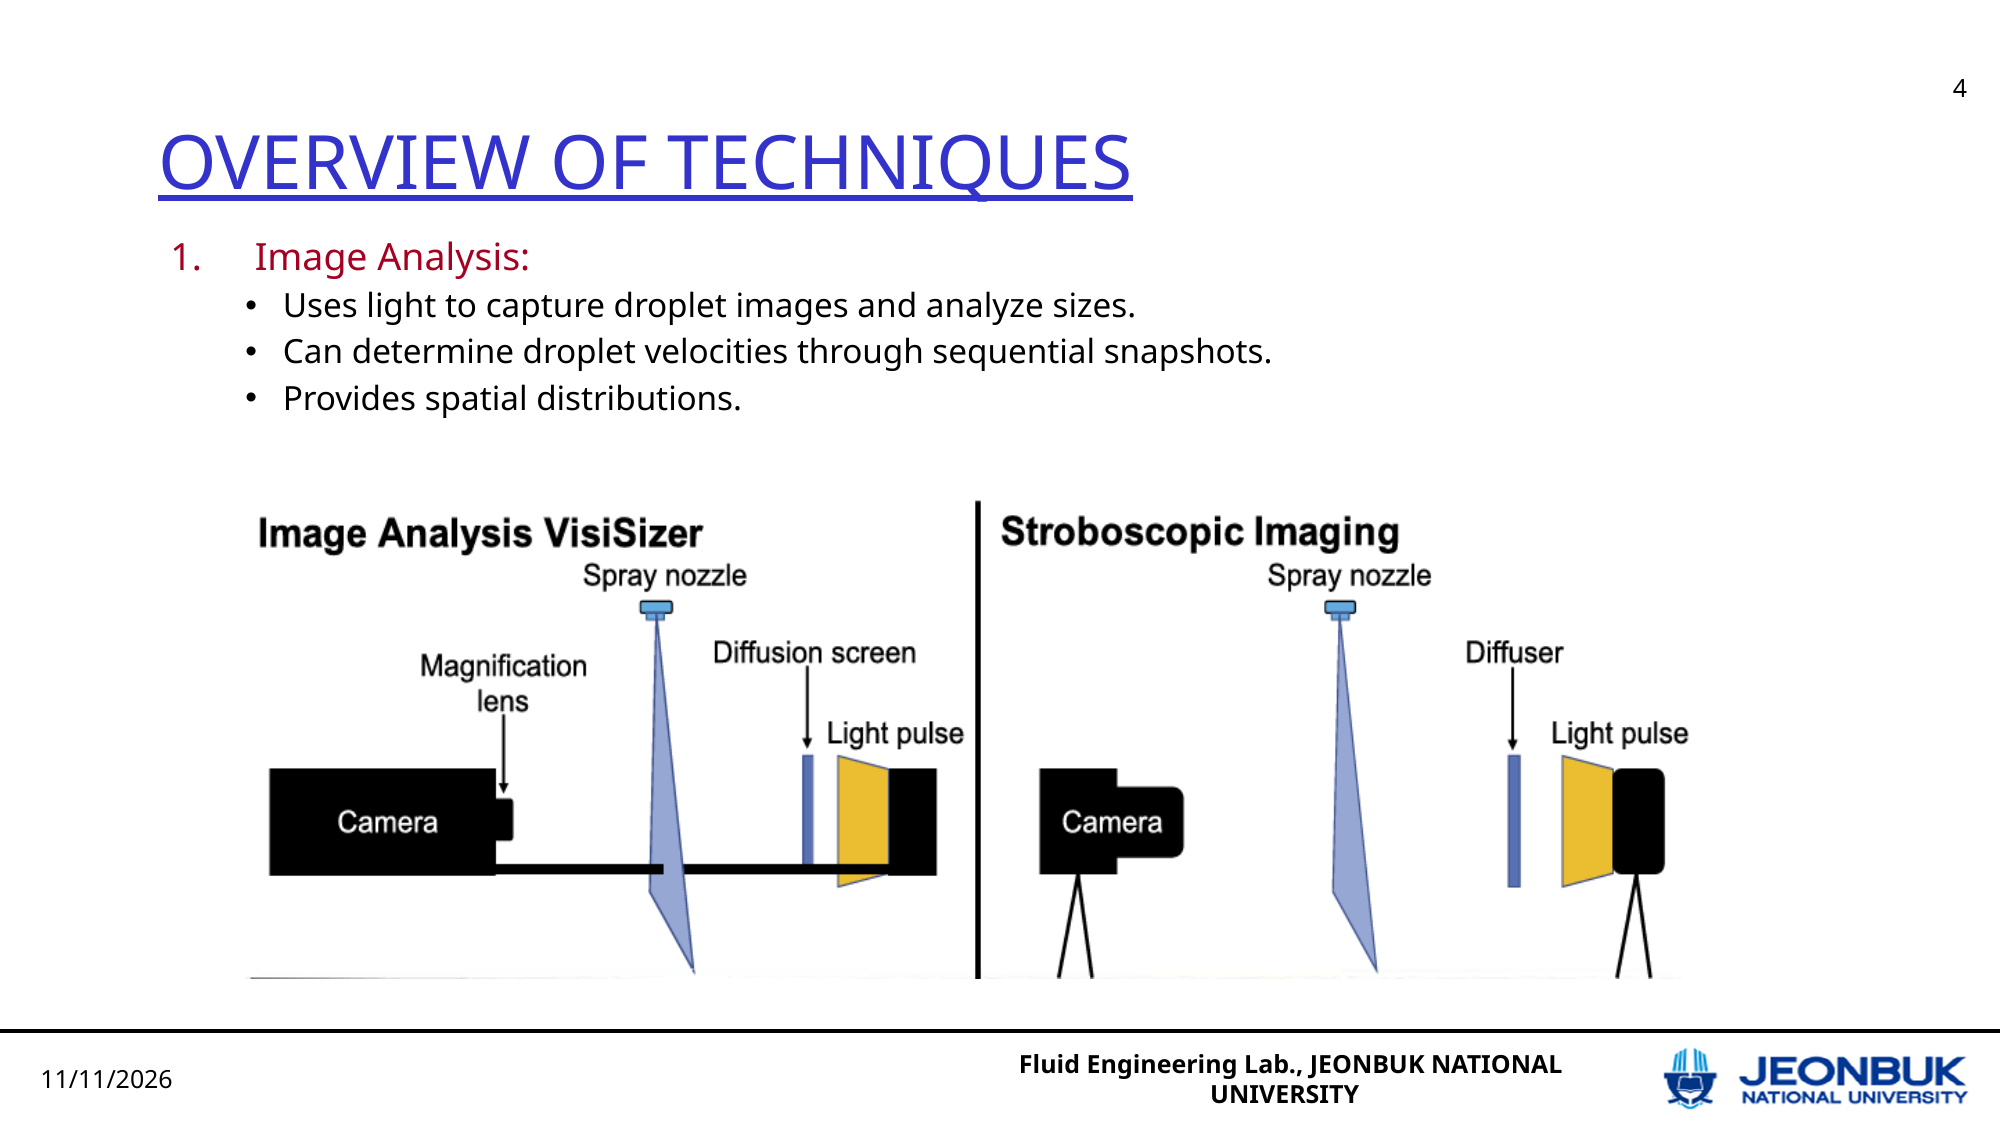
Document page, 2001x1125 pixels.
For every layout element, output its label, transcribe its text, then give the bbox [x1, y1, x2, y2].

list Image Analysis: Uses light to capture droplet images and analyze sizes. Can determine droplet velocities through sequential snapshots. Provides spatial distributions. [155, 230, 1881, 945]
slide_number 4 [1884, 59, 1983, 120]
picture [1650, 1035, 1983, 1121]
title Overview of Techniques [119, 89, 1845, 231]
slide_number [25, 1050, 476, 1111]
picture [179, 419, 1759, 979]
footer Fluid Engineering Lab., JEONBUK NATIONAL UNIVERSITY [931, 1048, 1645, 1109]
